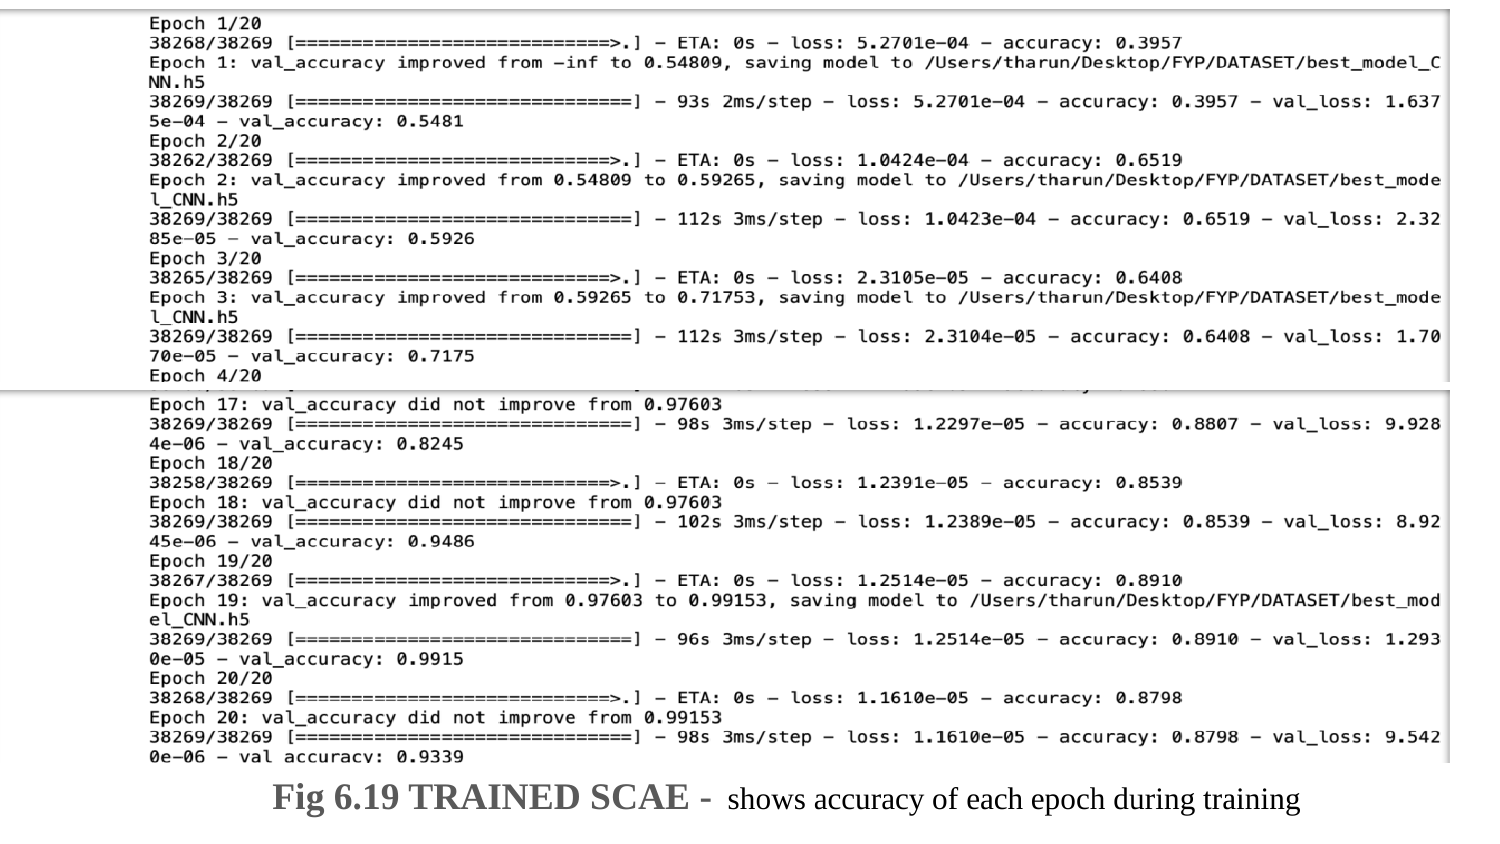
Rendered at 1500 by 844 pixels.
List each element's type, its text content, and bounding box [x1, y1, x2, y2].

picture [0, 9, 1451, 383]
list Fig 6.19 TRAINED SCAE - shows accuracy of each epoch during training [160, 772, 1414, 844]
picture [0, 390, 1451, 764]
